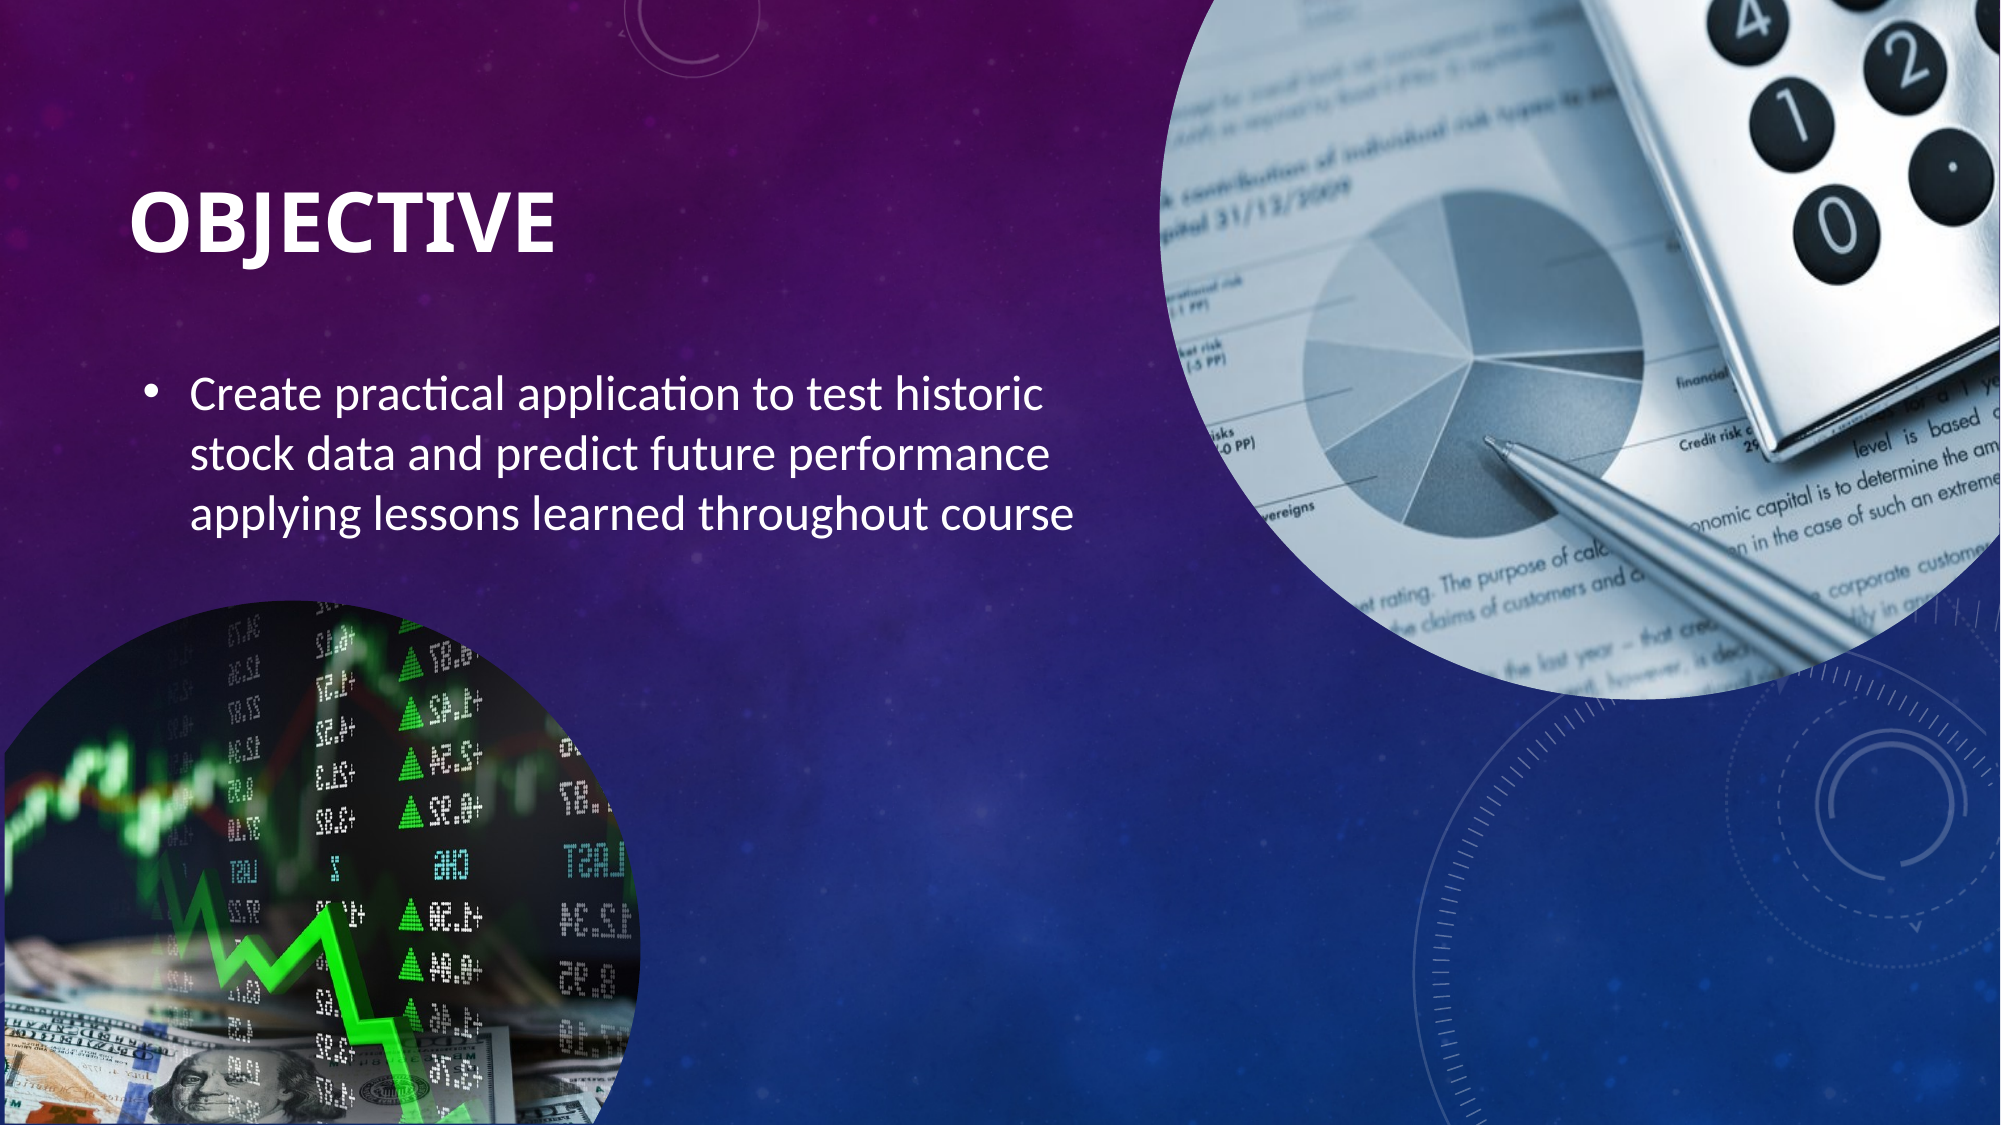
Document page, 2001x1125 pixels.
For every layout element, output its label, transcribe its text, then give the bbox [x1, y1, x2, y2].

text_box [1404, 709, 2000, 1125]
list Create practical application to test historic stock data and predict future performance applying lessons learned throughout course [127, 264, 1136, 637]
picture [0, 0, 2001, 1125]
title Objective [112, 99, 1121, 339]
